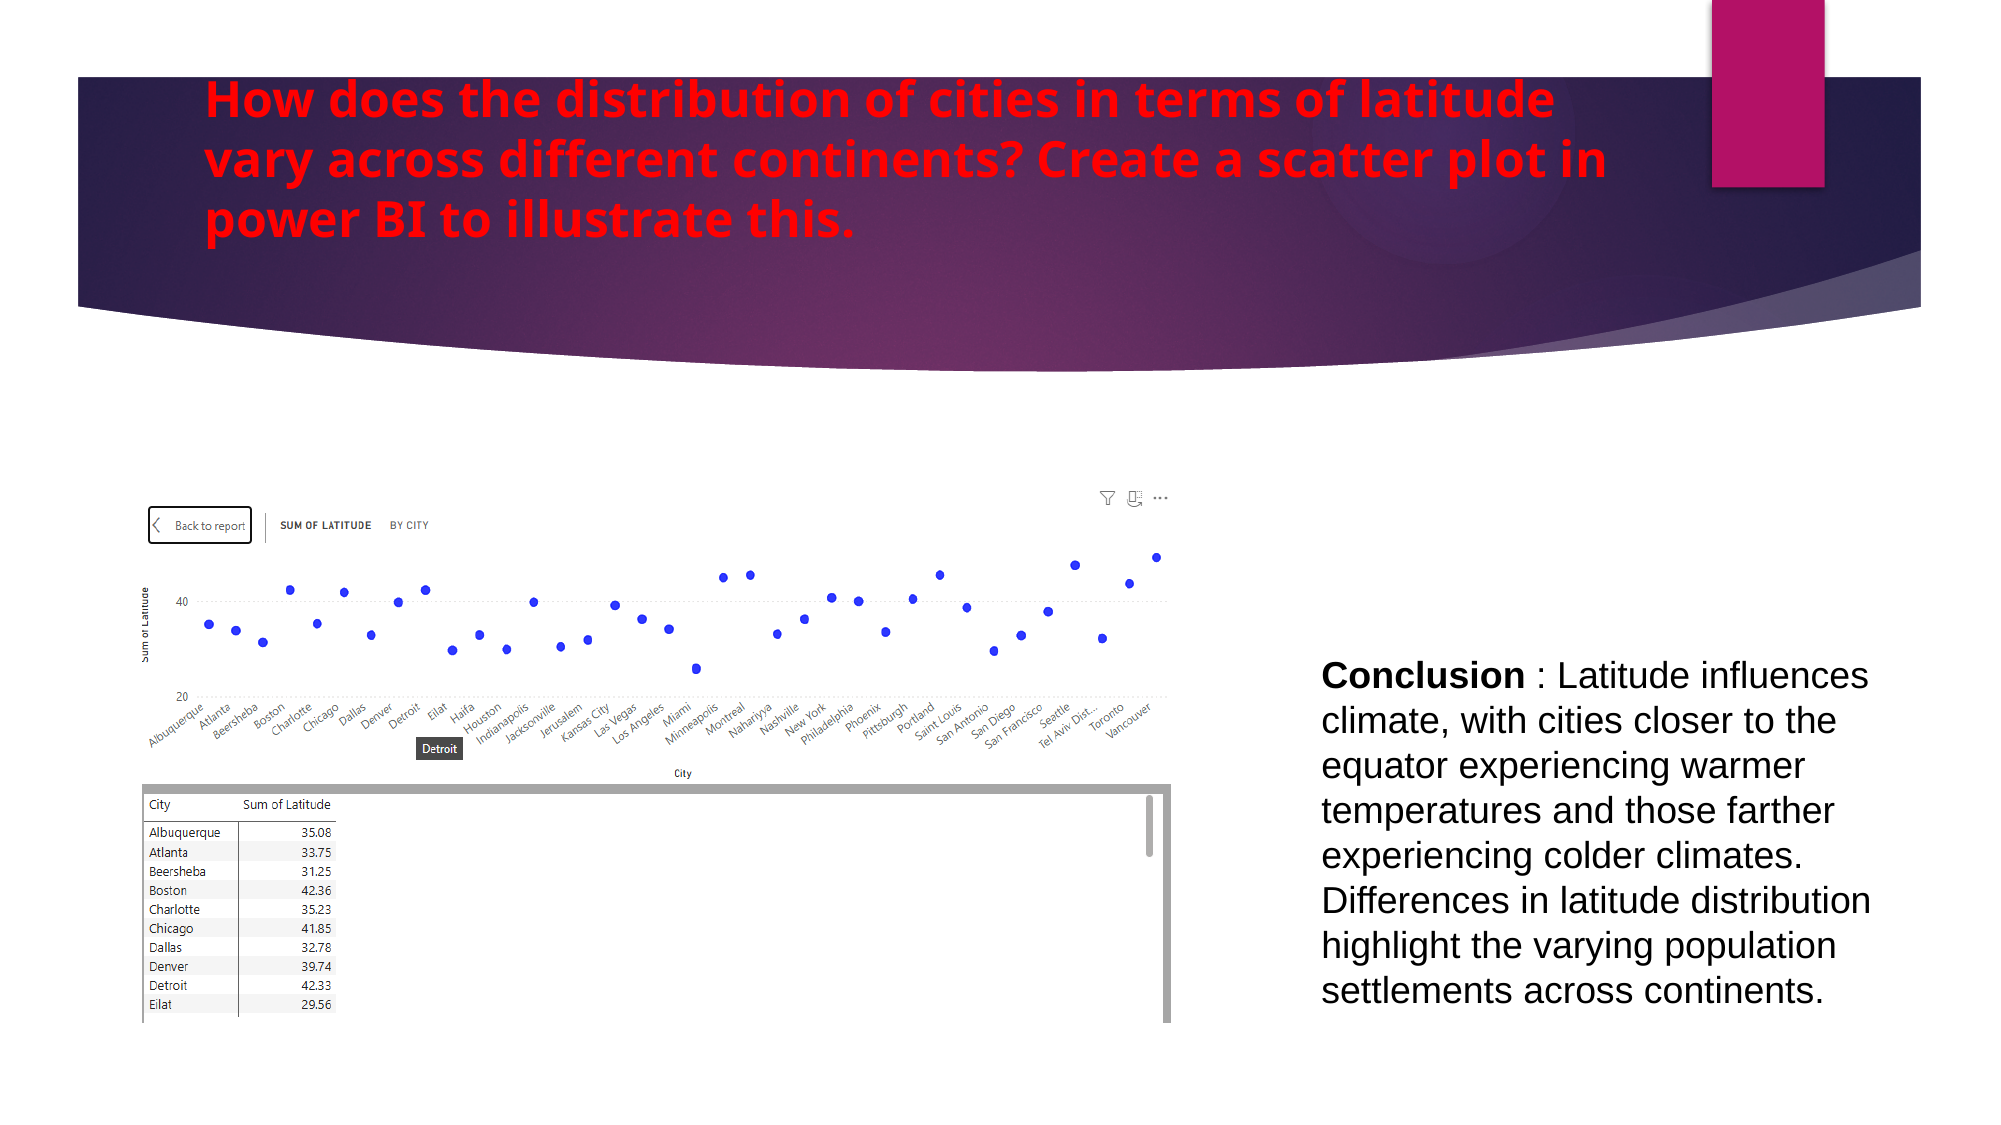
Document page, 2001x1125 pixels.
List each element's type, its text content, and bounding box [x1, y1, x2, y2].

text_box Conclusion : Latitude influences climate, with cities closer to the equator experiencing warmer temperatures and those farther experiencing colder climates. Differences in latitude distribution highlight the varying population settlements across continents. [1306, 643, 1896, 1019]
title How does the distribution of cities in terms of latitude vary across different continents? Create a scatter plot in power BI to illustrate this. [189, 159, 1627, 276]
picture [142, 491, 1172, 1023]
